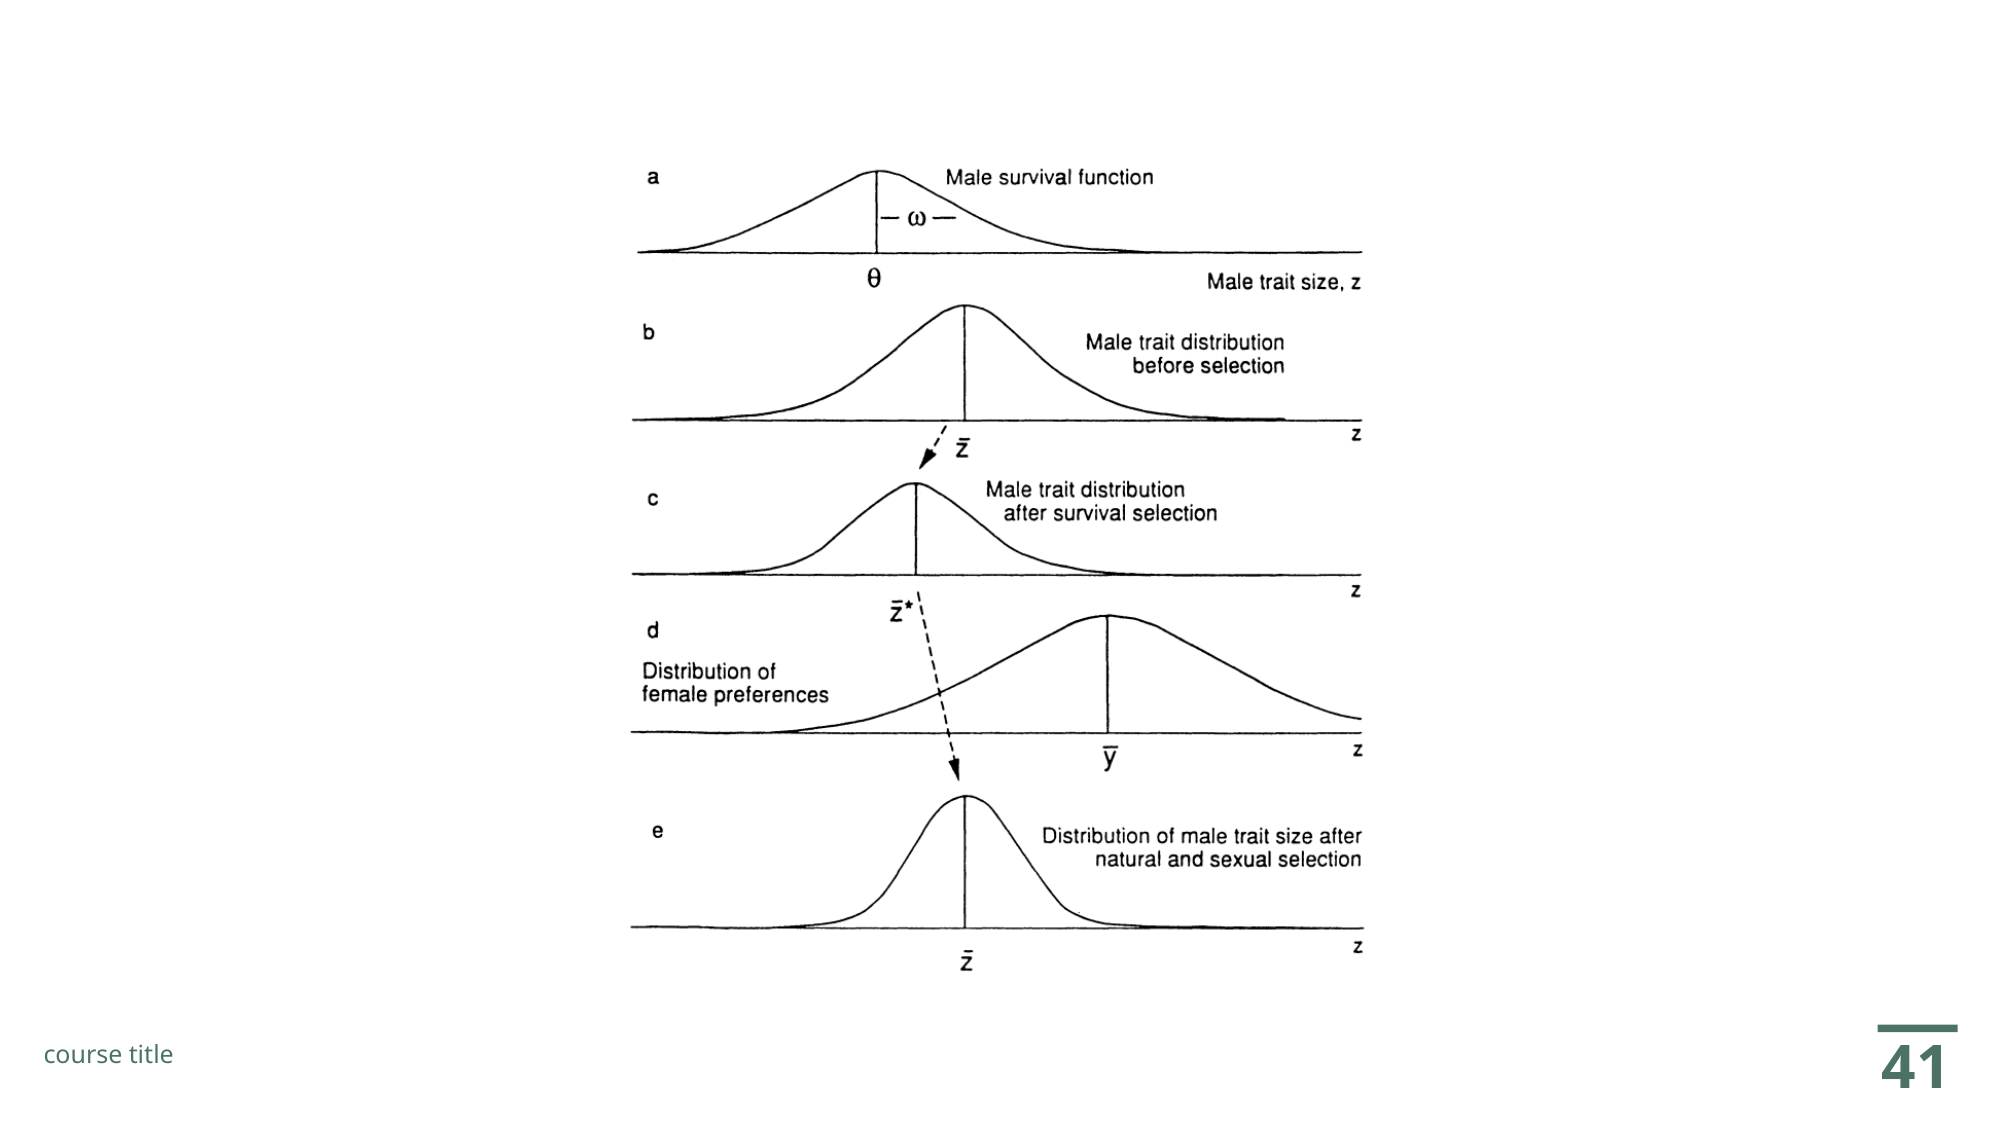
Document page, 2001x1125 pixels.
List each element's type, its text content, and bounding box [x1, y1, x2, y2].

footer course title [28, 1026, 704, 1086]
slide_number 41 [1861, 1013, 1972, 1125]
picture [624, 142, 1376, 983]
